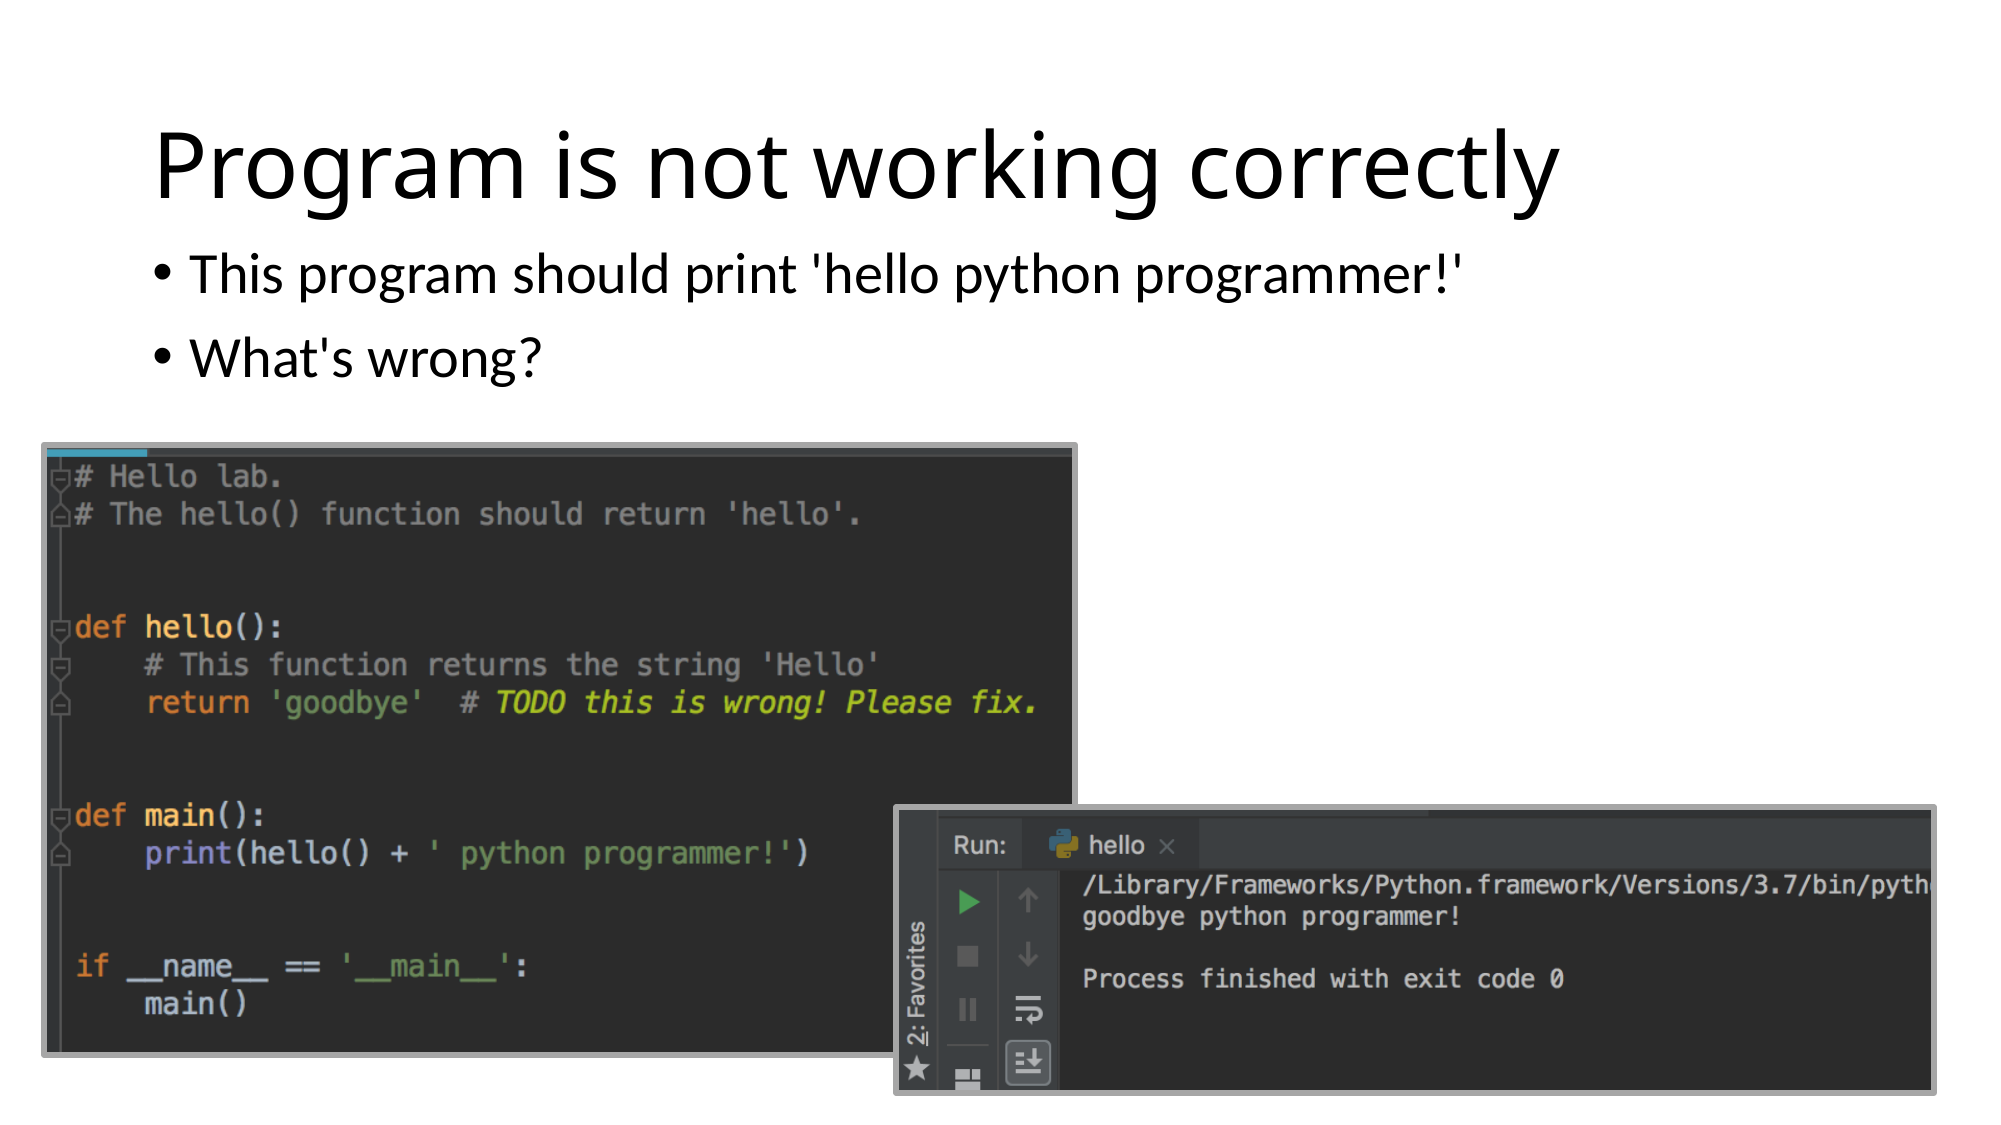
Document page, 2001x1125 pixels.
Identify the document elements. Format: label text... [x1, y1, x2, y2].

picture [47, 447, 1931, 1090]
list This program should print 'hello python programmer!' What's wrong? Can you see the problem? [137, 236, 1893, 804]
title Program is not working correctly [137, 59, 1863, 236]
